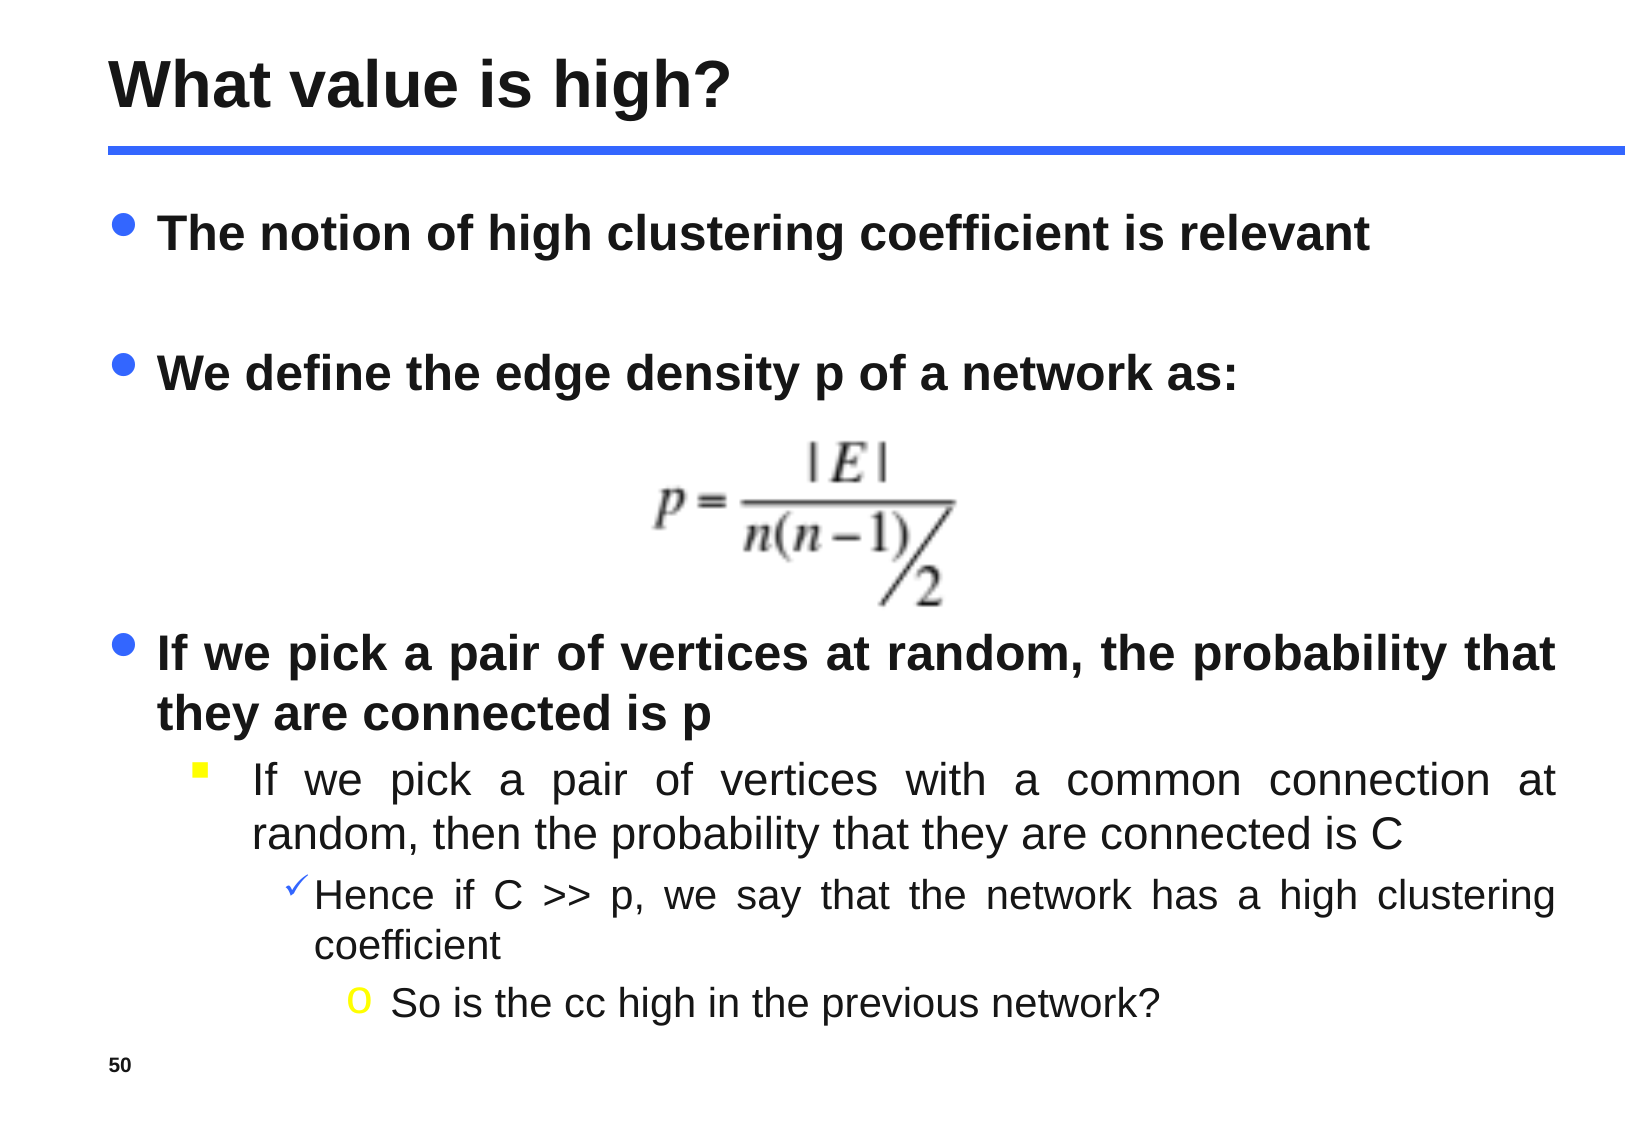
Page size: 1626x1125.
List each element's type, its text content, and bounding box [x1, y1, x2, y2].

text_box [646, 425, 961, 611]
list The notion of high clustering coefficient is relevant We define the edge density p of a network as: If we pick a pair of vertices at random, the probability that they are connected is p If we pick a pair of vertices with a common connection at random, then the probability that they are connected is C Hence if C >> p, we say that the network has a high clustering coefficient So is the cc high in the previous network? [108, 200, 1558, 938]
title What value is high? [108, 30, 1558, 131]
slide_number 50 [108, 1051, 188, 1077]
